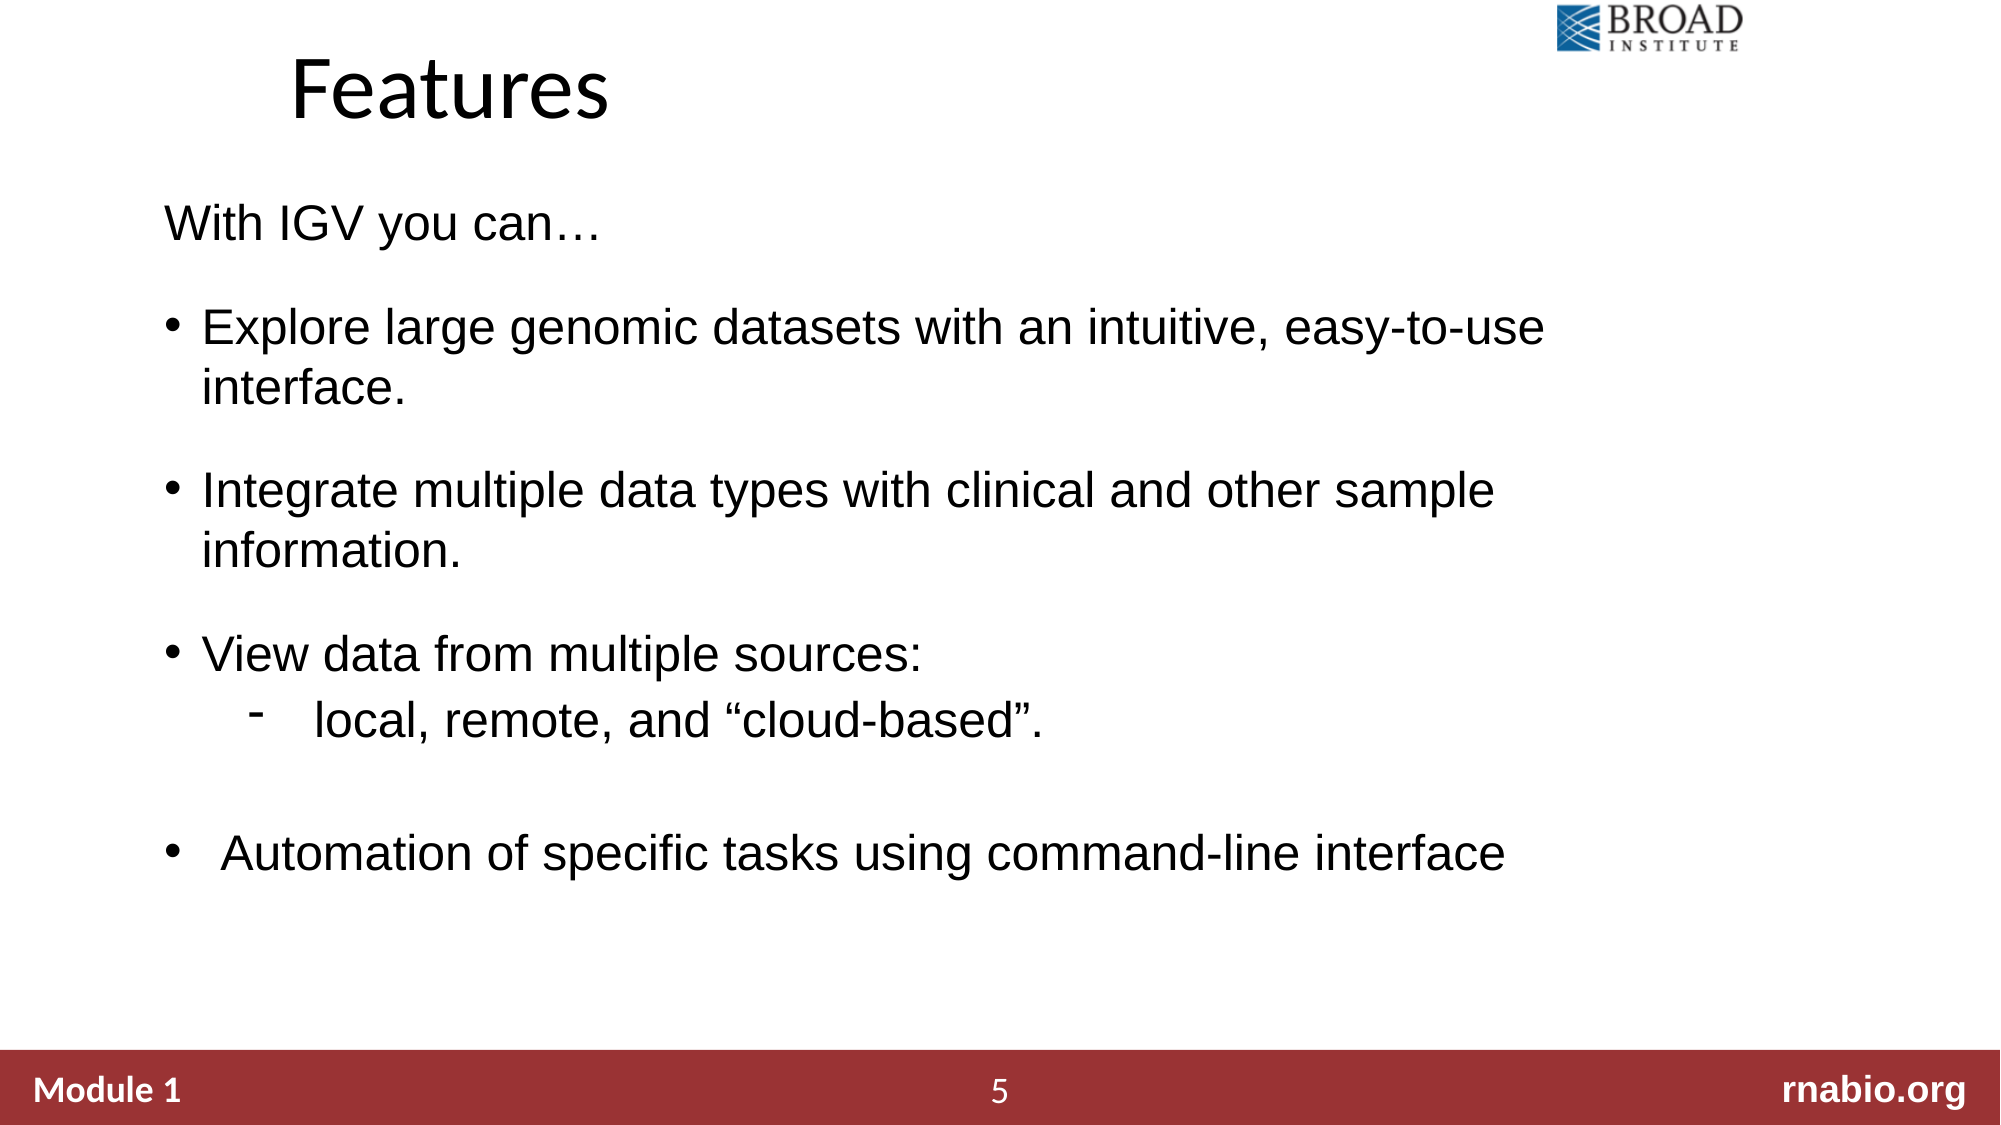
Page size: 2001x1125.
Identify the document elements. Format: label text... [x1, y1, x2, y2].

picture [1555, 0, 1747, 57]
title Features [275, 0, 1725, 182]
text_box With IGV you can… Explore large genomic datasets with an intuitive, easy-to-use interface. Integrate multiple data types with clinical and other sample information. View data from multiple sources: local, remote, and “cloud-based”. Automation of specific tasks using command-line interface [149, 182, 1733, 1058]
